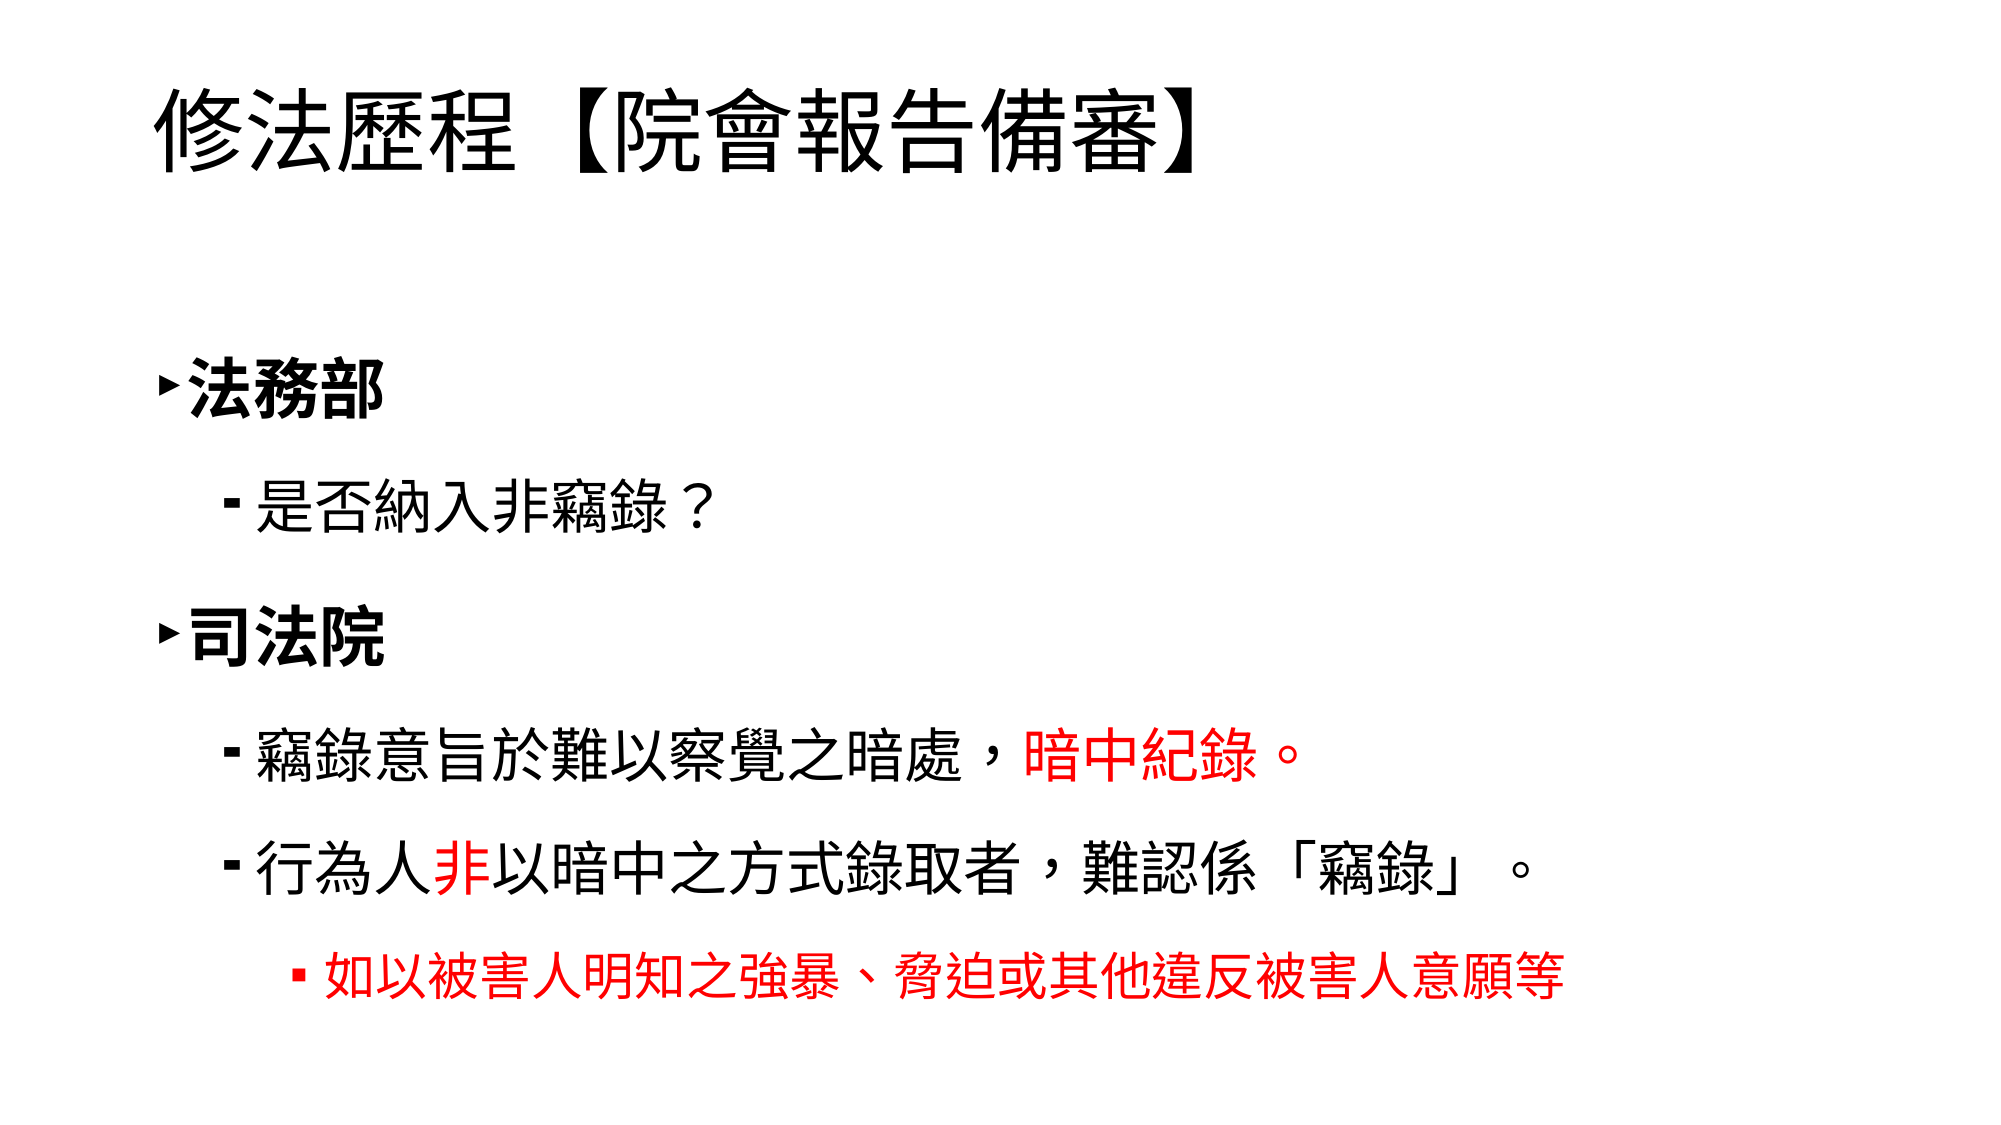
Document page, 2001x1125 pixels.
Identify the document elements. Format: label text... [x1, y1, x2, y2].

list 法務部 是否納入非竊錄？ 司法院 竊錄意旨於難以察覺之暗處，暗中紀錄。 行為人非以暗中之方式錄取者，難認係「竊錄」。 如以被害人明知之強暴、脅迫或其他違反被害人意願等 [137, 299, 1863, 1014]
title 修法歷程【院會報告備審】 [137, 26, 1863, 245]
